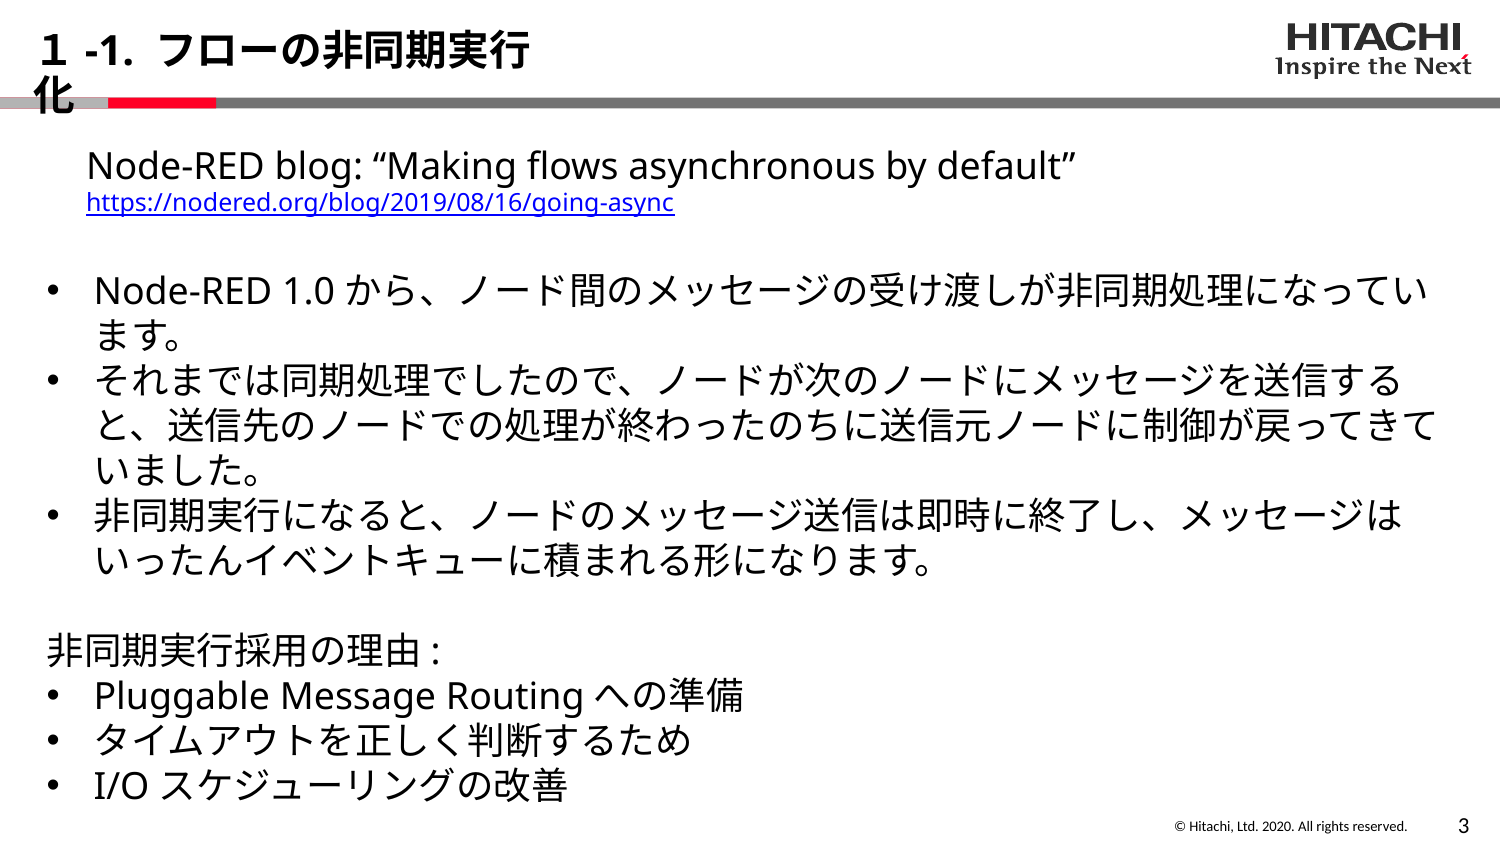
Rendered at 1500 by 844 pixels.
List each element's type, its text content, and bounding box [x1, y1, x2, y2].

text_box Node-RED 1.0から、ノード間のメッセージの受け渡しが非同期処理になっています。 それまでは同期処理でしたので、ノードが次のノードにメッセージを送信すると、送信先のノードでの処理が終わったのちに送信元ノードに制御が戻ってきていました。 非同期実行になると、ノードのメッセージ送信は即時に終了し、メッセージはいったんイベントキューに積まれる形になります。 非同期実行採用の理由: Pluggable Message Routingへの準備 タイムアウトを正しく判断するため I/Oスケジューリングの改善 [31, 259, 1468, 815]
title １-1. フローの非同期実行化 [18, 22, 560, 178]
text_box Node-RED blog: “Making flows asynchronous by default” https://nodered.org/blog/2019/08/16/going-async [71, 139, 1102, 226]
